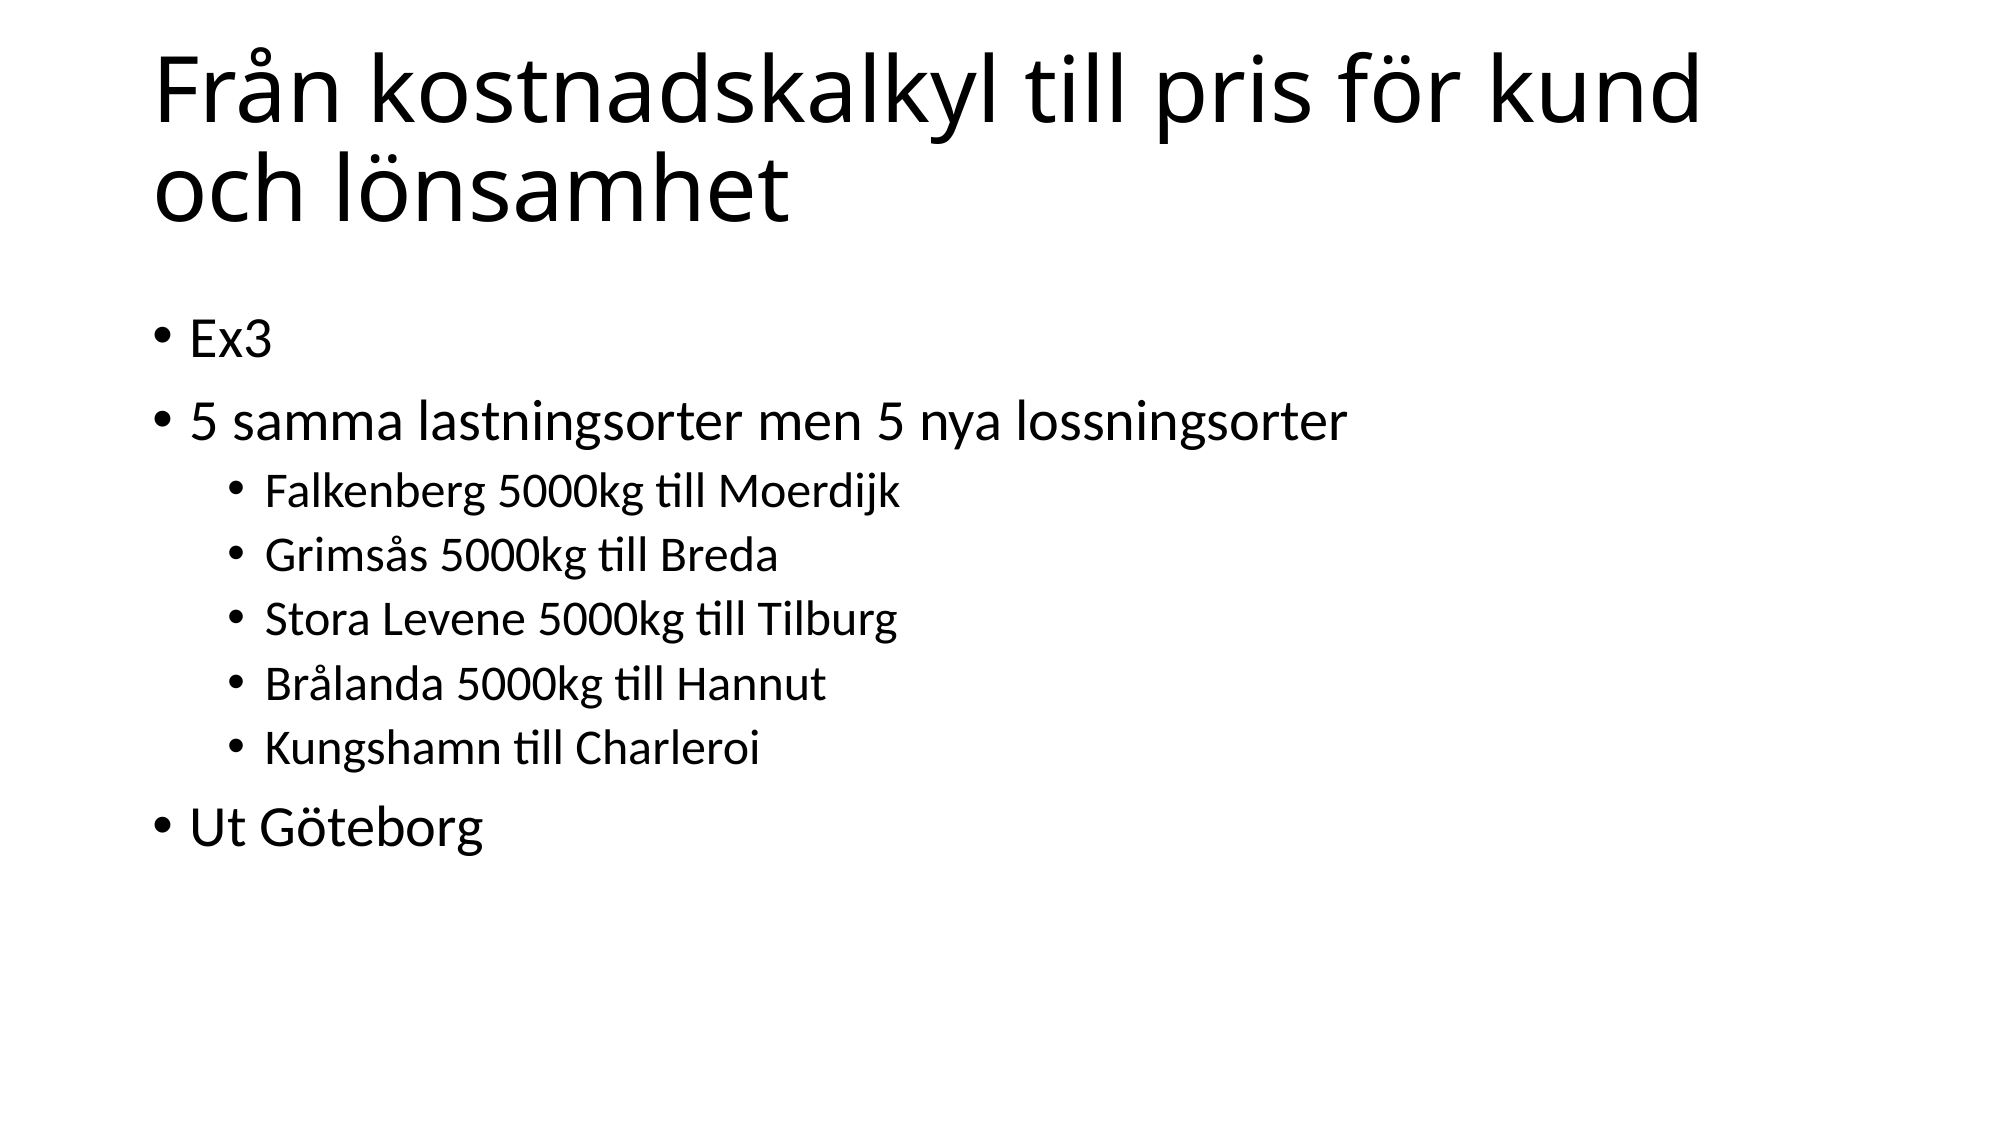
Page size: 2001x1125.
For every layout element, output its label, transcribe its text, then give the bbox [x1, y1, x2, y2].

title Från kostnadskalkyl till pris för kund och lönsamhet [137, 33, 1863, 251]
list Ex3 5 samma lastningsorter men 5 nya lossningsorter Falkenberg 5000kg till Moerdijk Grimsås 5000kg till Breda Stora Levene 5000kg till Tilburg Brålanda 5000kg till Hannut Kungshamn till Charleroi Ut Göteborg [137, 299, 1863, 1014]
